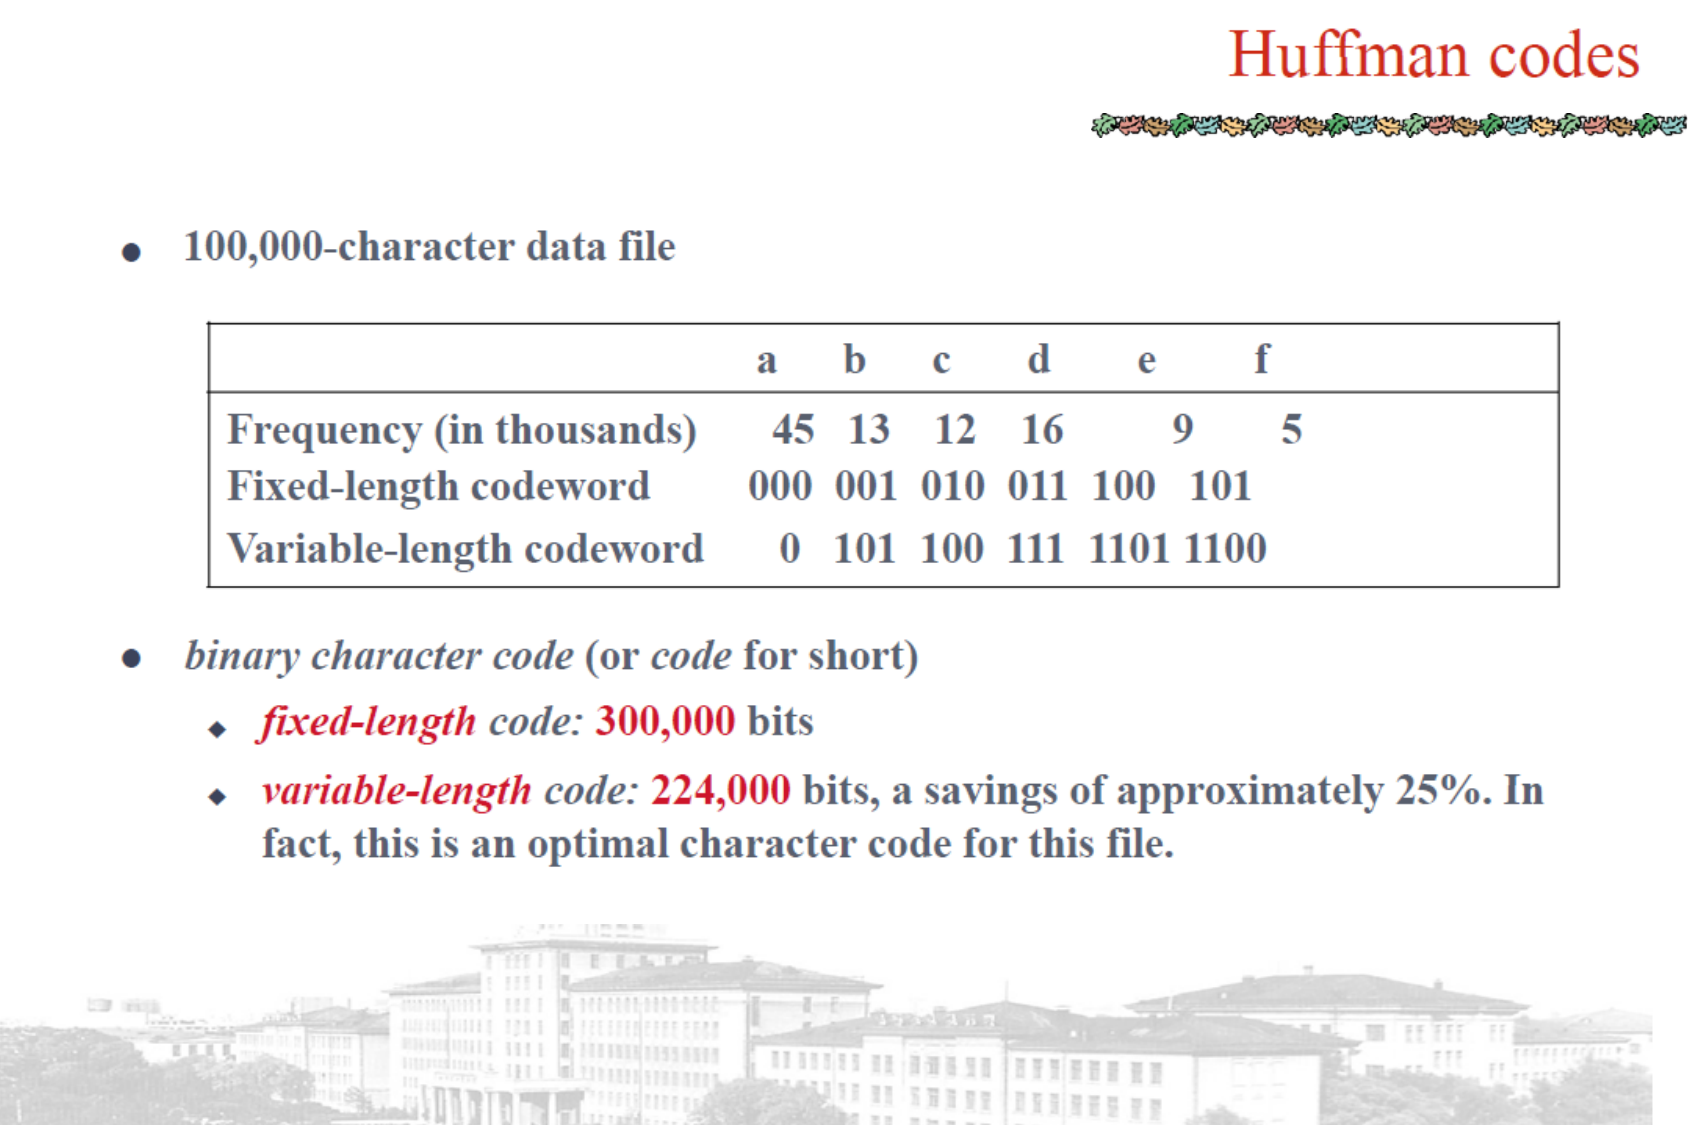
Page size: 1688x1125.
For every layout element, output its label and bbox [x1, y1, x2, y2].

text_box [1216, 10, 1653, 103]
picture [0, 529, 1688, 1125]
list [1091, 113, 1688, 138]
text_box [100, 200, 1587, 924]
